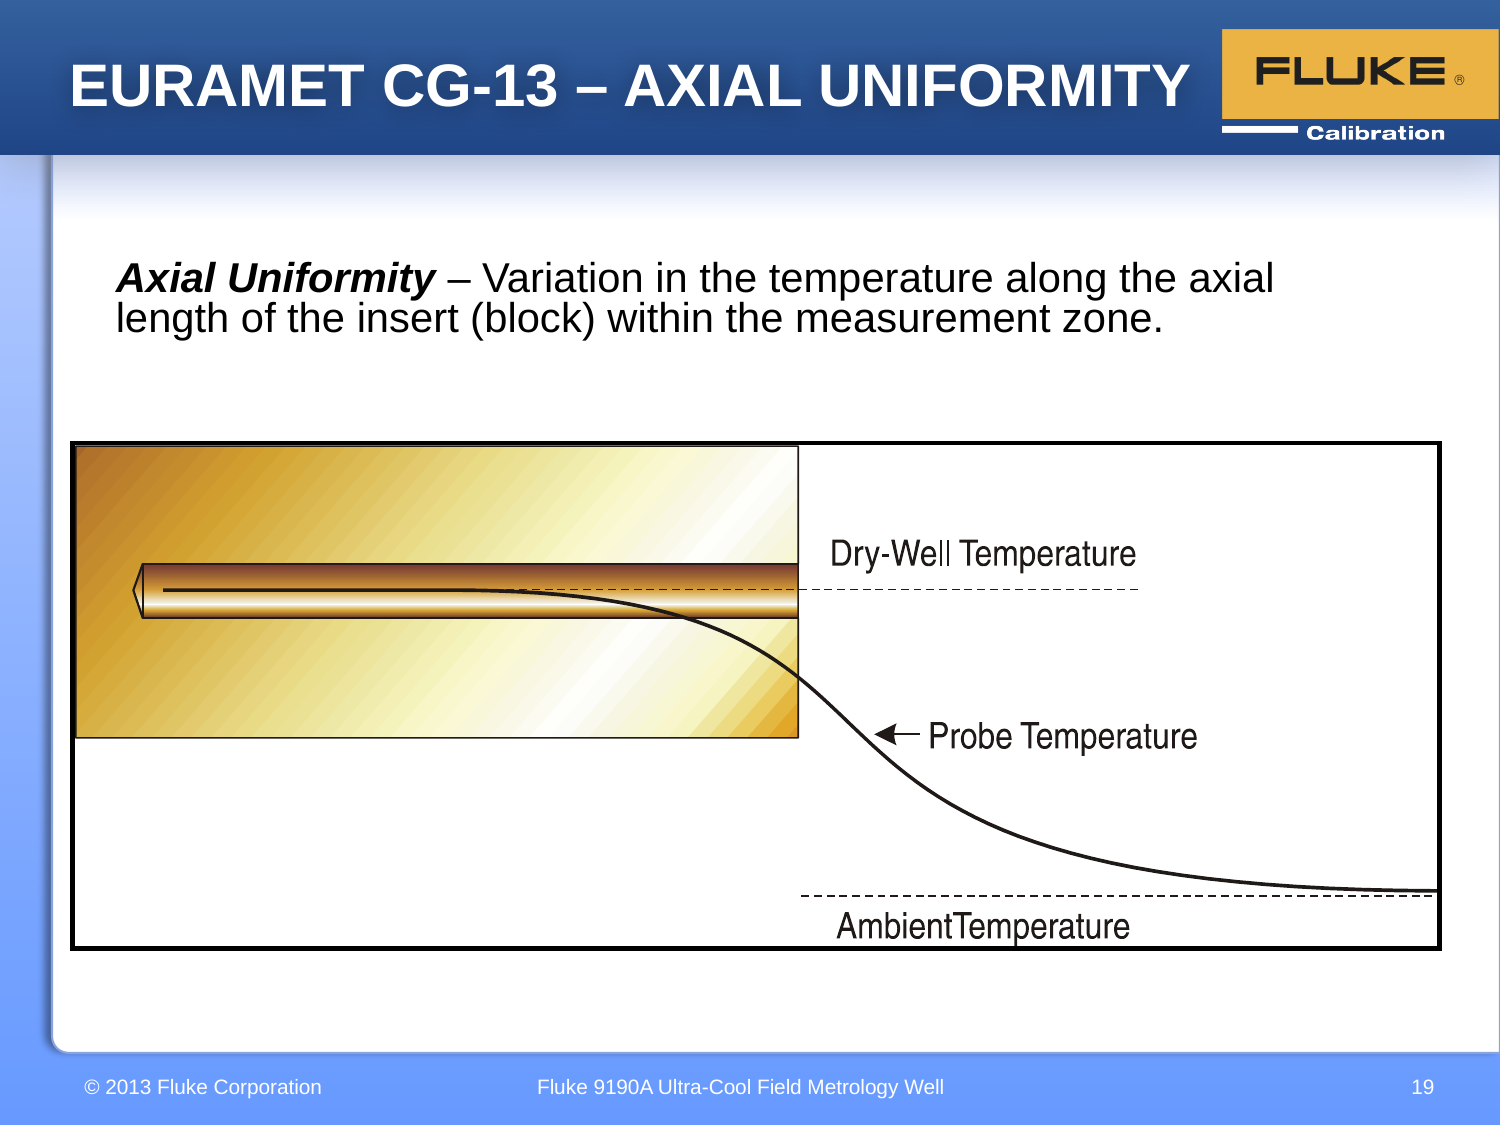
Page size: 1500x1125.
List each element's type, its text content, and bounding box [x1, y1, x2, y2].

picture [74, 444, 1438, 947]
picture [1222, 27, 1500, 140]
title EURAMET cg-13 – Axial Uniformity [54, 37, 1217, 127]
text_box Axial Uniformity – Variation in the temperature along the axial length of the insert (block) within the measurement zone. [101, 252, 1415, 348]
